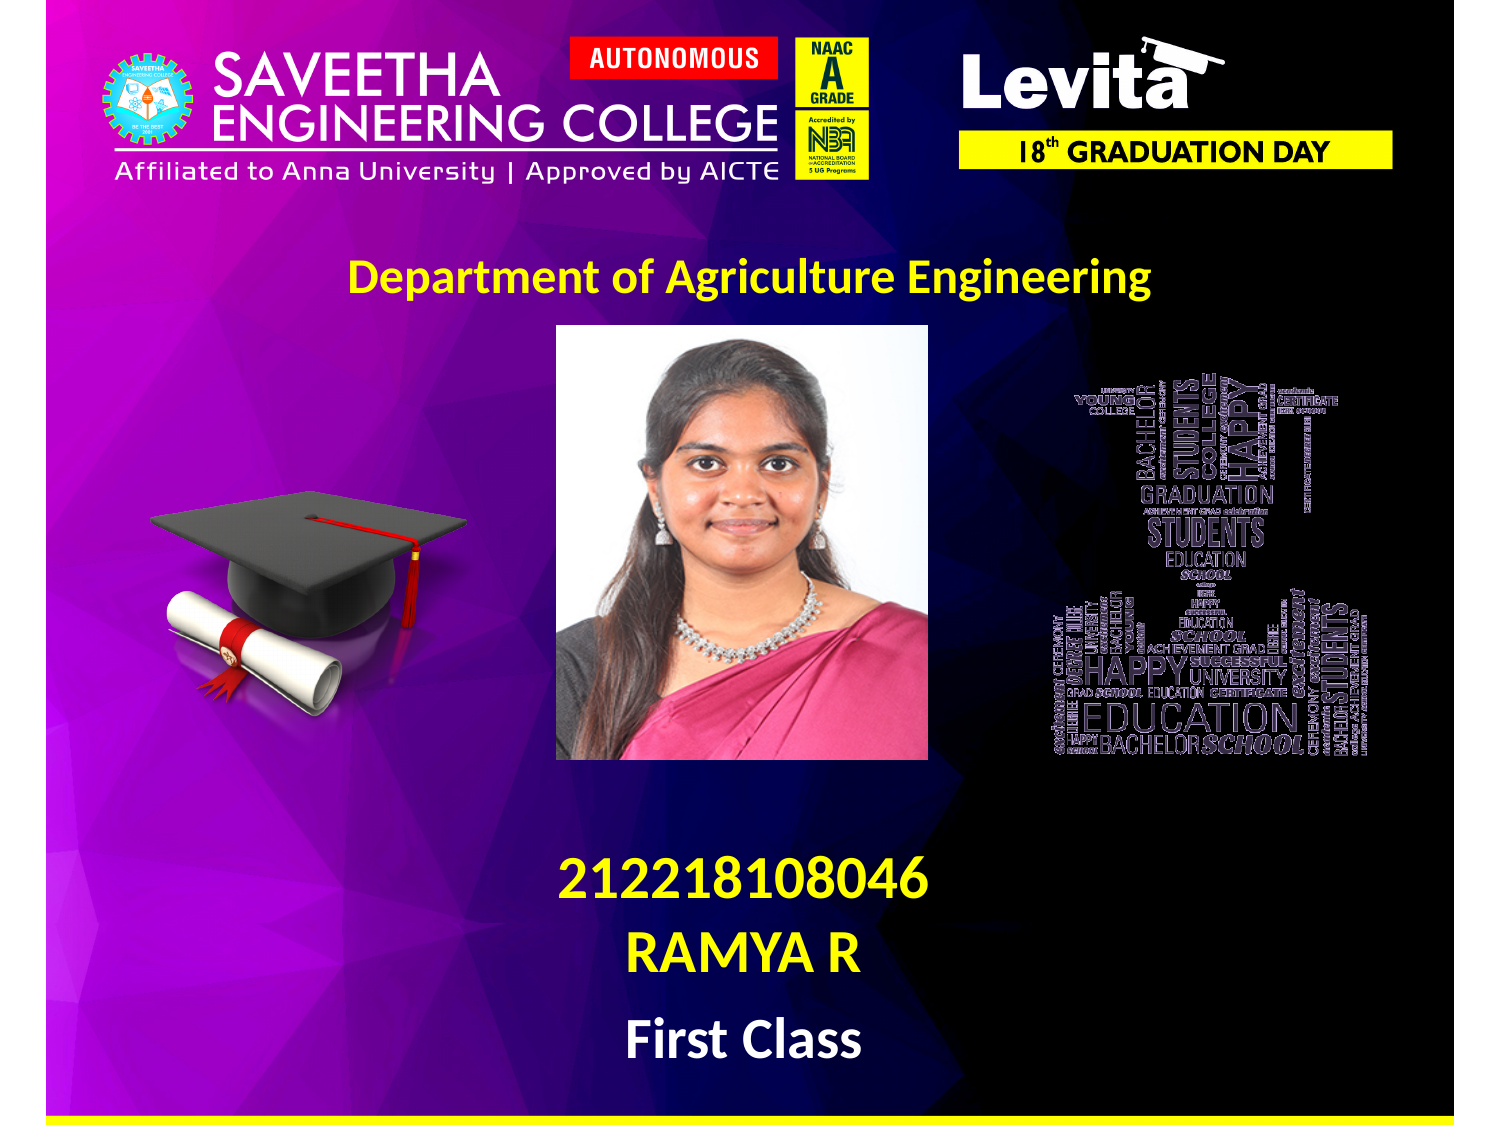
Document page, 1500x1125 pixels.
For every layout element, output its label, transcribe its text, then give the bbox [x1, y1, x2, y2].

list First Class [294, 992, 1194, 1125]
title 212218108046 RAMYA R [294, 829, 1194, 992]
picture [46, 0, 1454, 1125]
